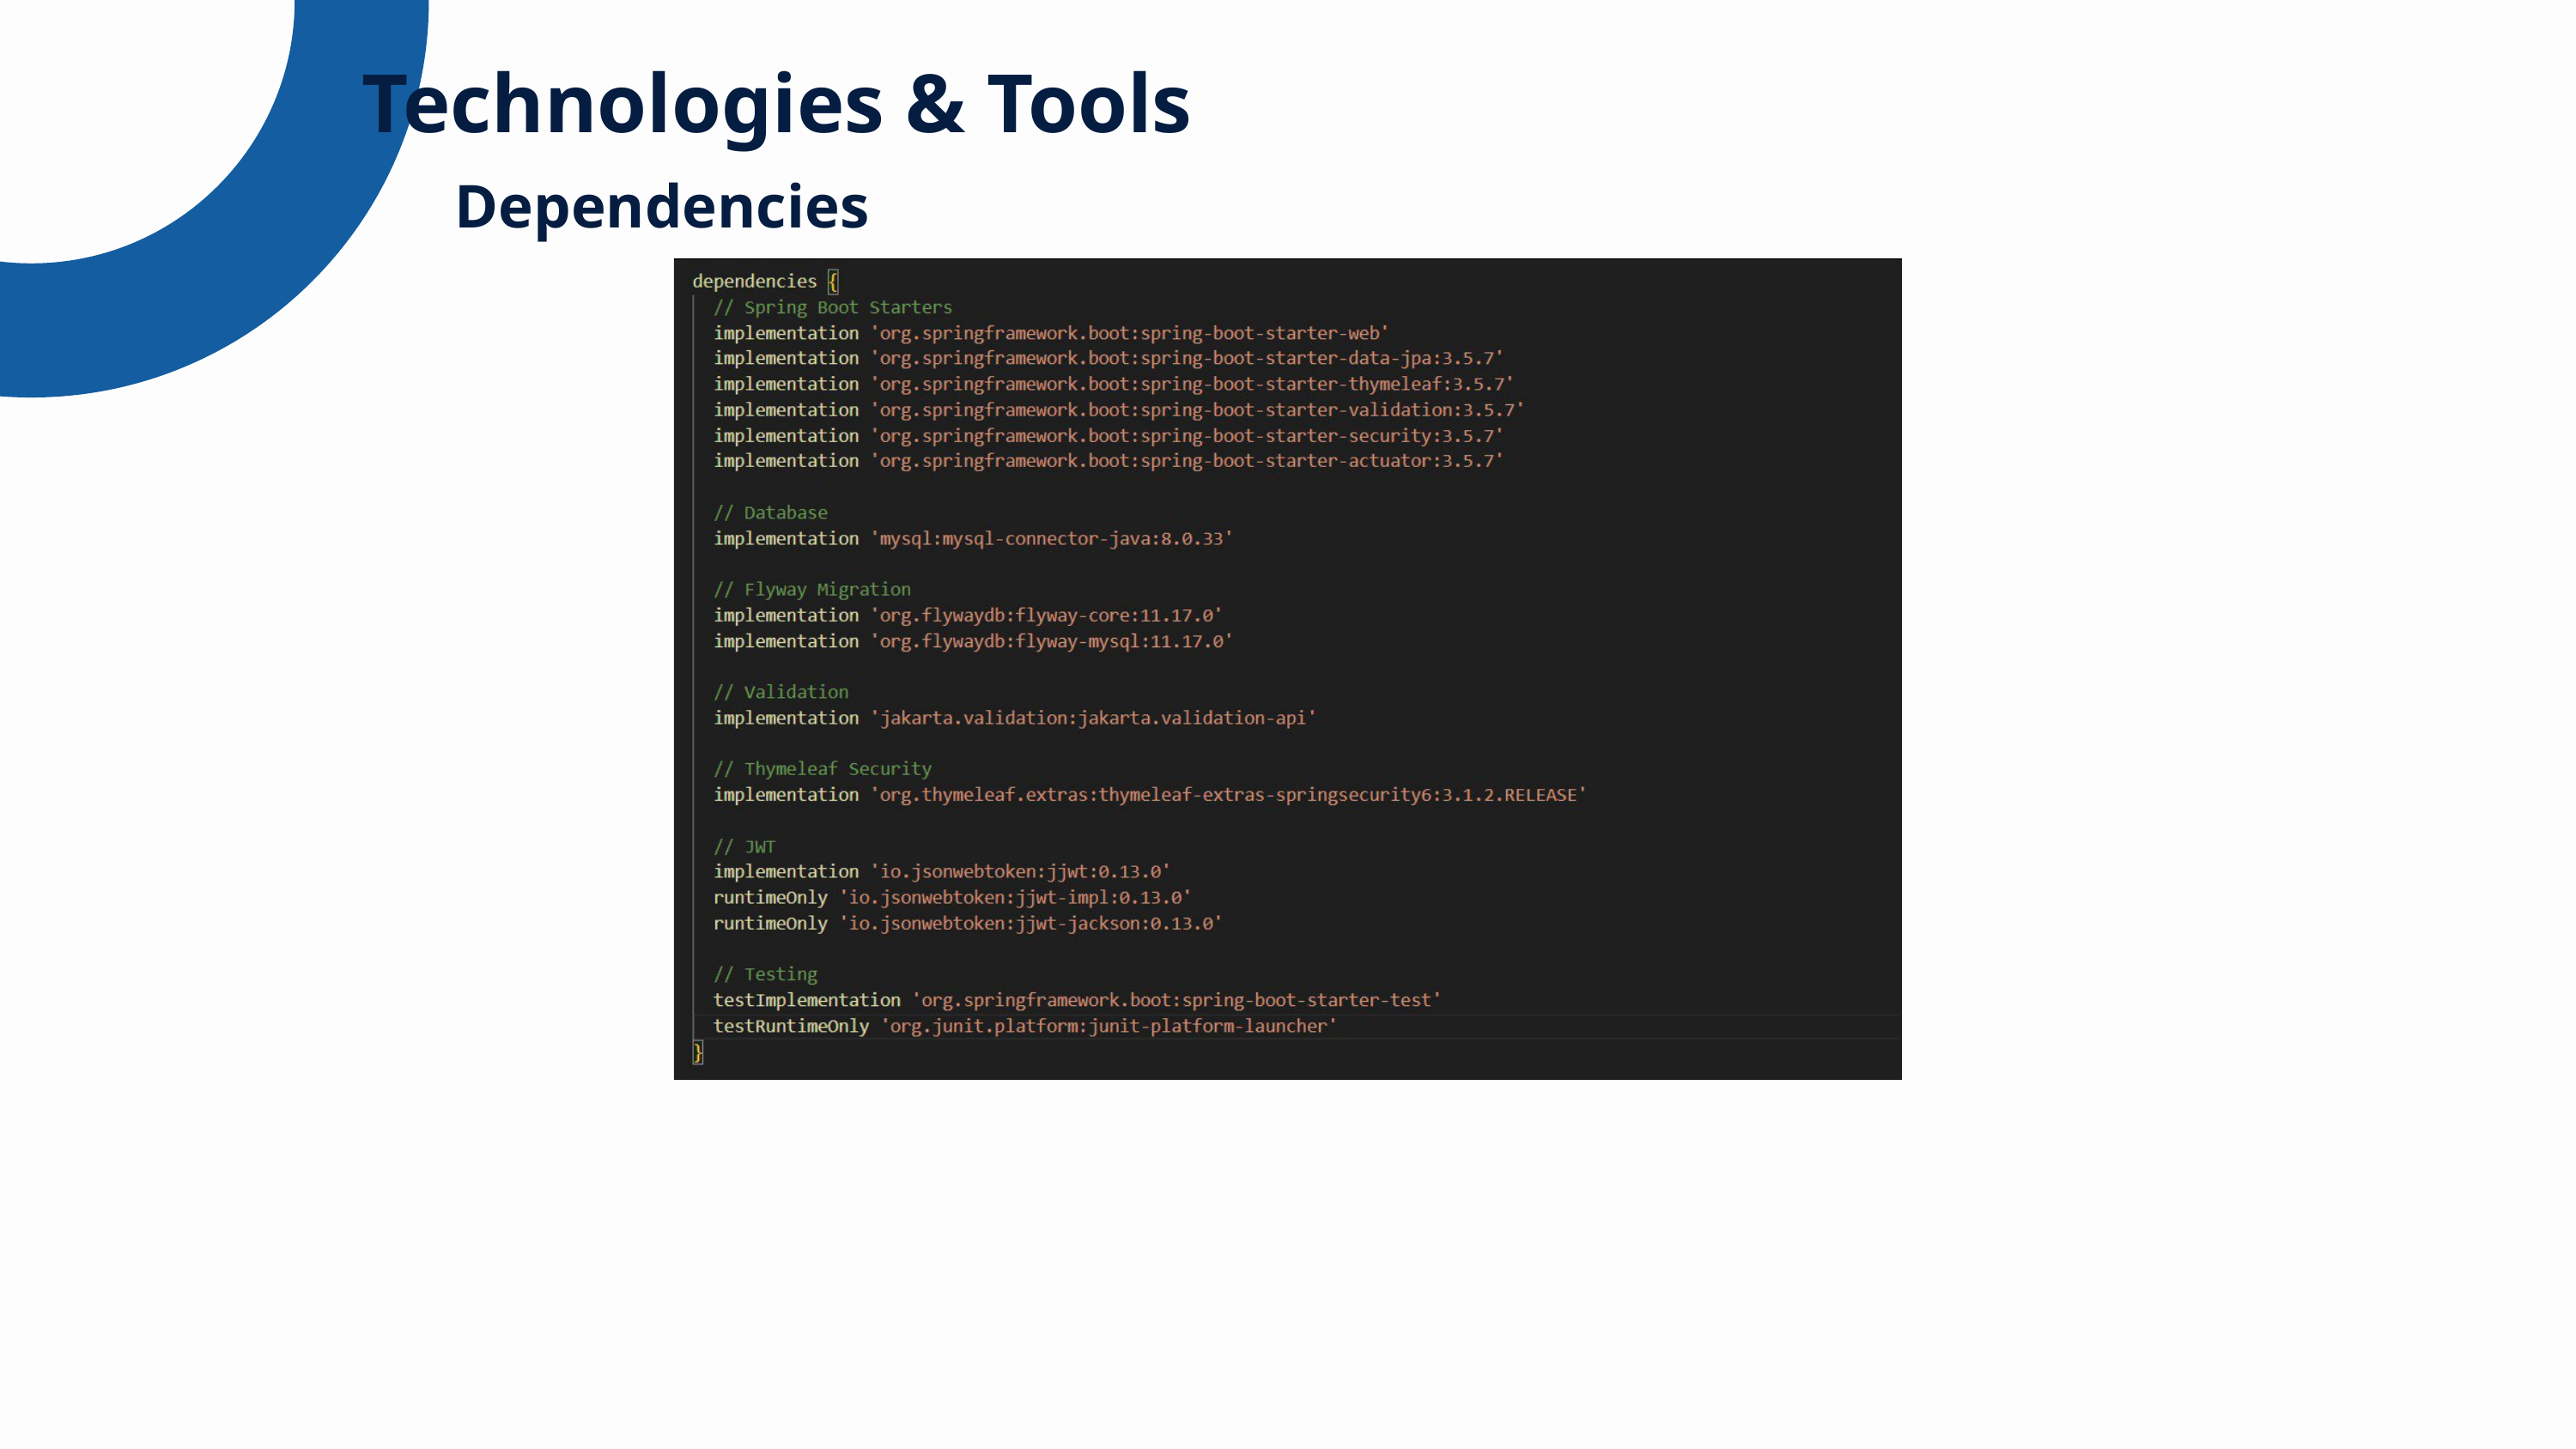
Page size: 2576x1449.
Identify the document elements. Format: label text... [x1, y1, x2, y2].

text_box [673, 258, 1902, 1080]
text_box Technologies & Tools [366, 36, 1378, 149]
text_box Dependencies [454, 156, 870, 239]
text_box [0, 0, 362, 331]
